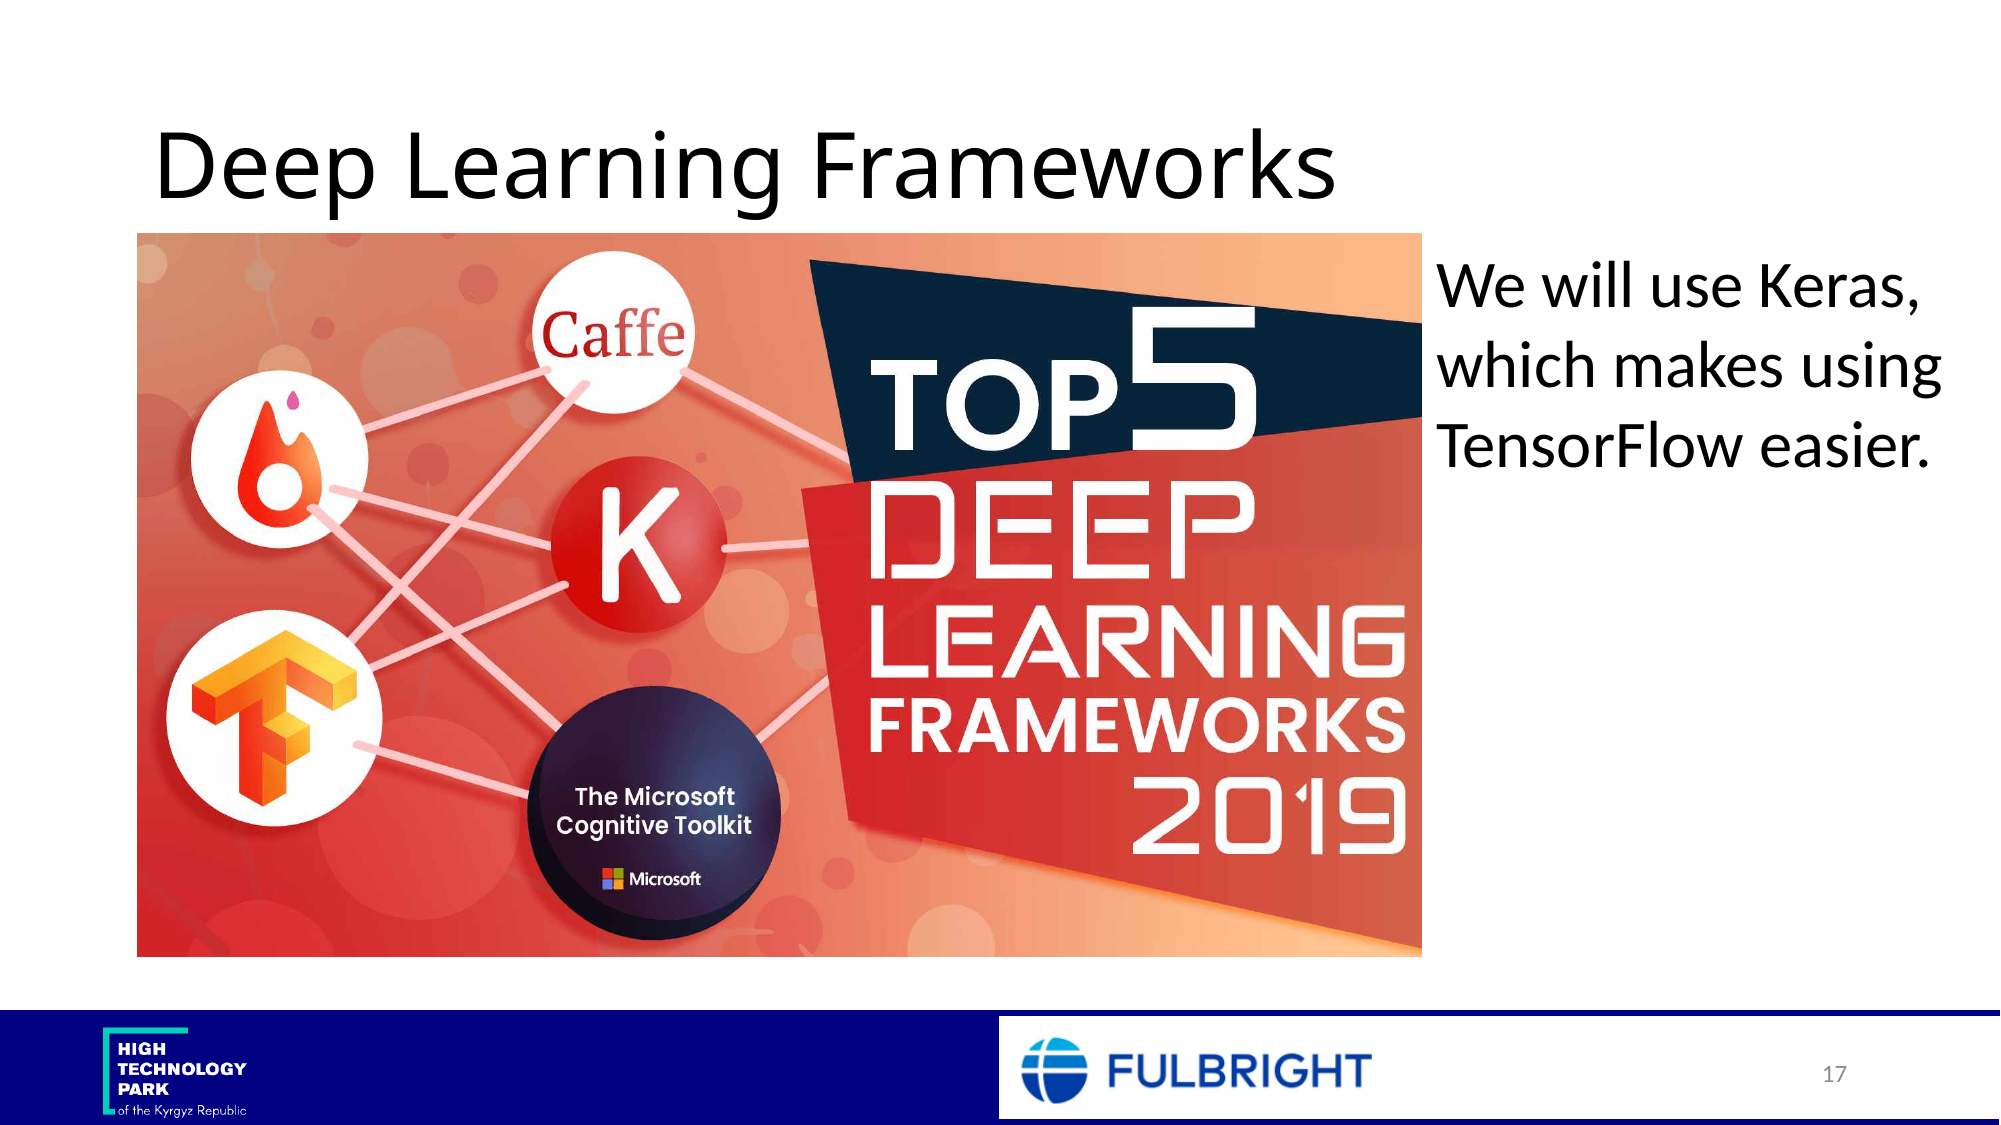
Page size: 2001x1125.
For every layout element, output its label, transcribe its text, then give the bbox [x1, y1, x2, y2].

title Deep Learning Frameworks [137, 59, 1863, 233]
picture [0, 1016, 1416, 1119]
text_box We will use Keras, which makes using TensorFlow easier. [1422, 233, 1975, 489]
picture [137, 233, 1422, 957]
slide_number 17 [1412, 1042, 1863, 1103]
